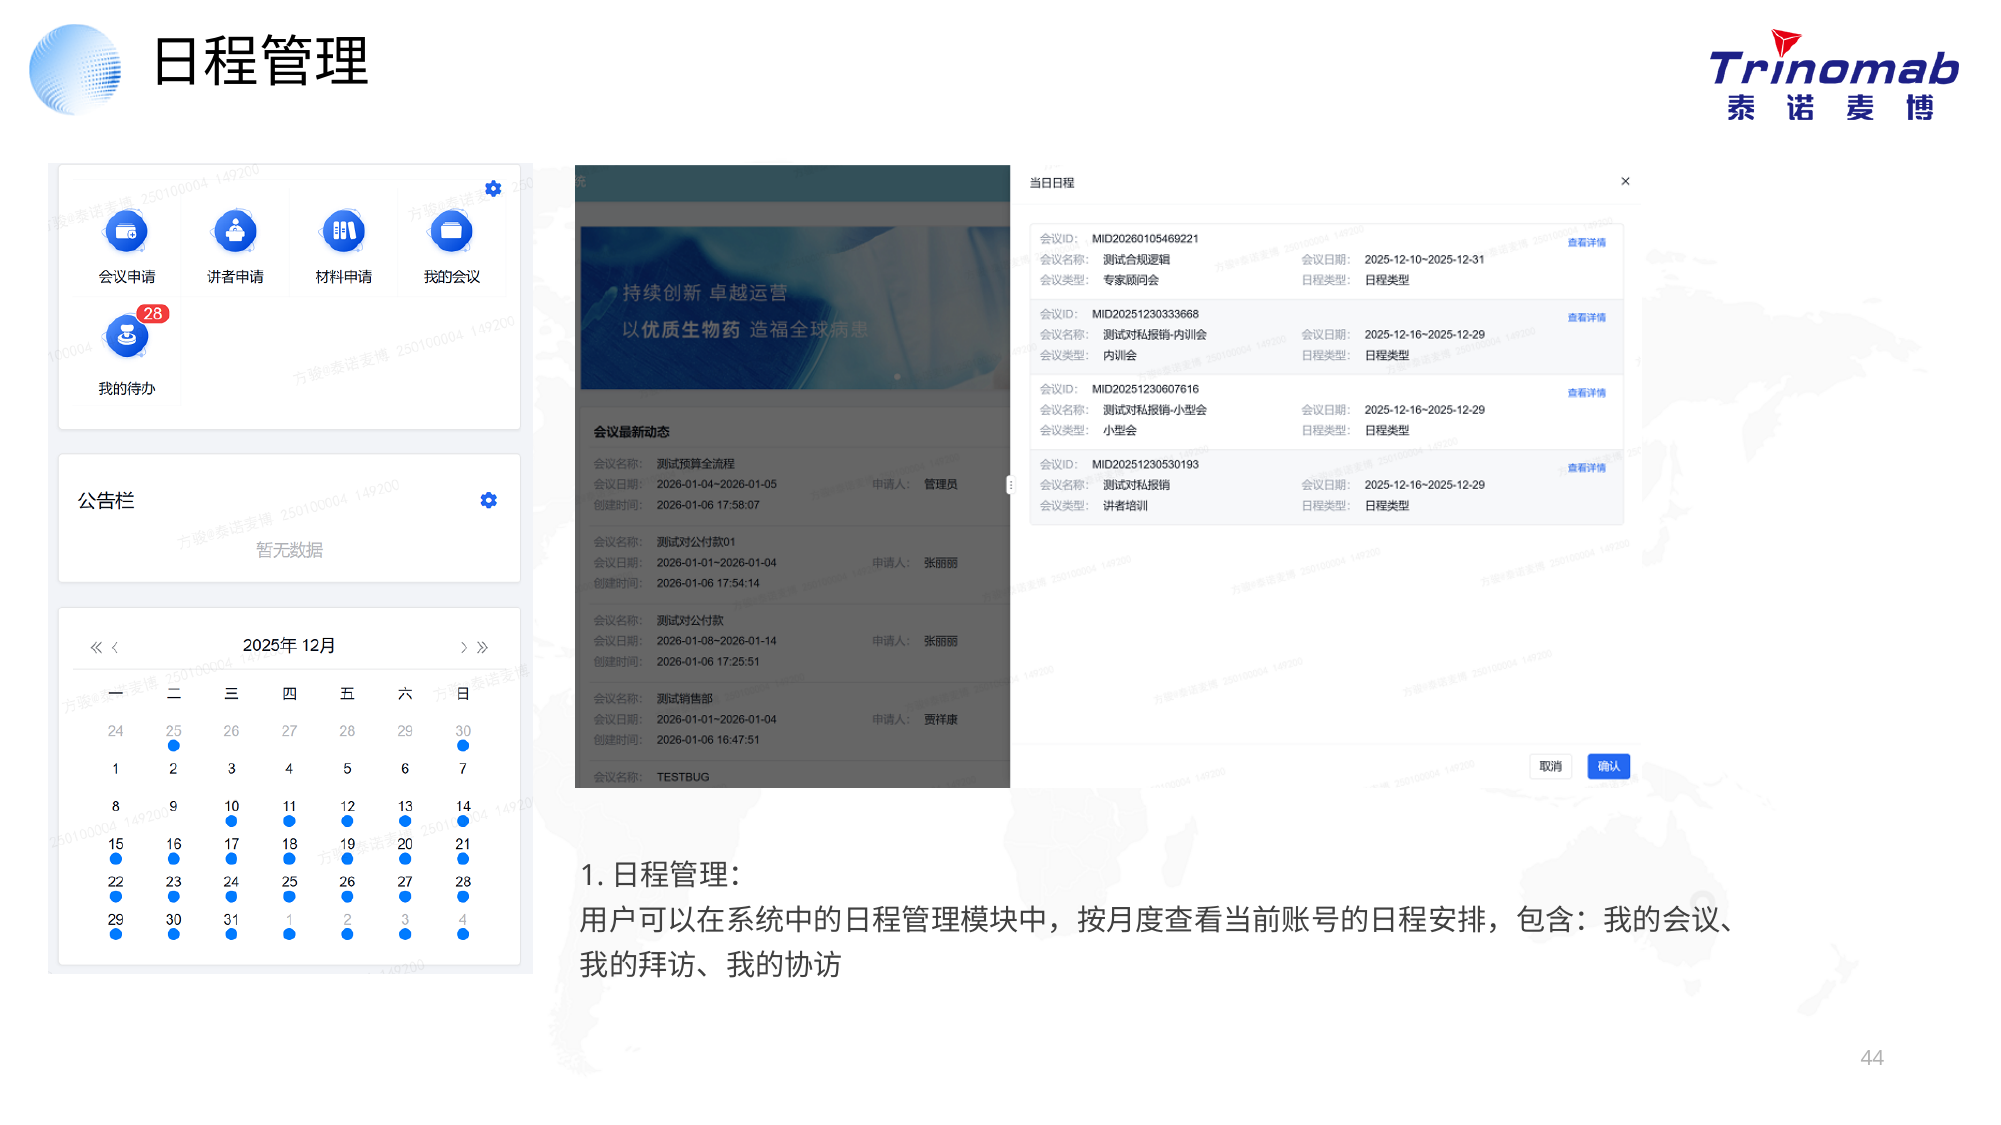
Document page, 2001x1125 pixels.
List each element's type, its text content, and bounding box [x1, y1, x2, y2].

text_box 1.日程管理： 用户可以在系统中的日程管理模块中，按月度查看当前账号的日程安排，包含：我的会议、我的拜访、我的协访 [575, 846, 1730, 1076]
picture [1710, 29, 1959, 120]
picture [48, 163, 533, 979]
title 日程管理 [133, 38, 1546, 89]
picture [575, 163, 1642, 788]
slide_number 44 [1456, 1035, 1900, 1088]
picture [29, 24, 121, 116]
